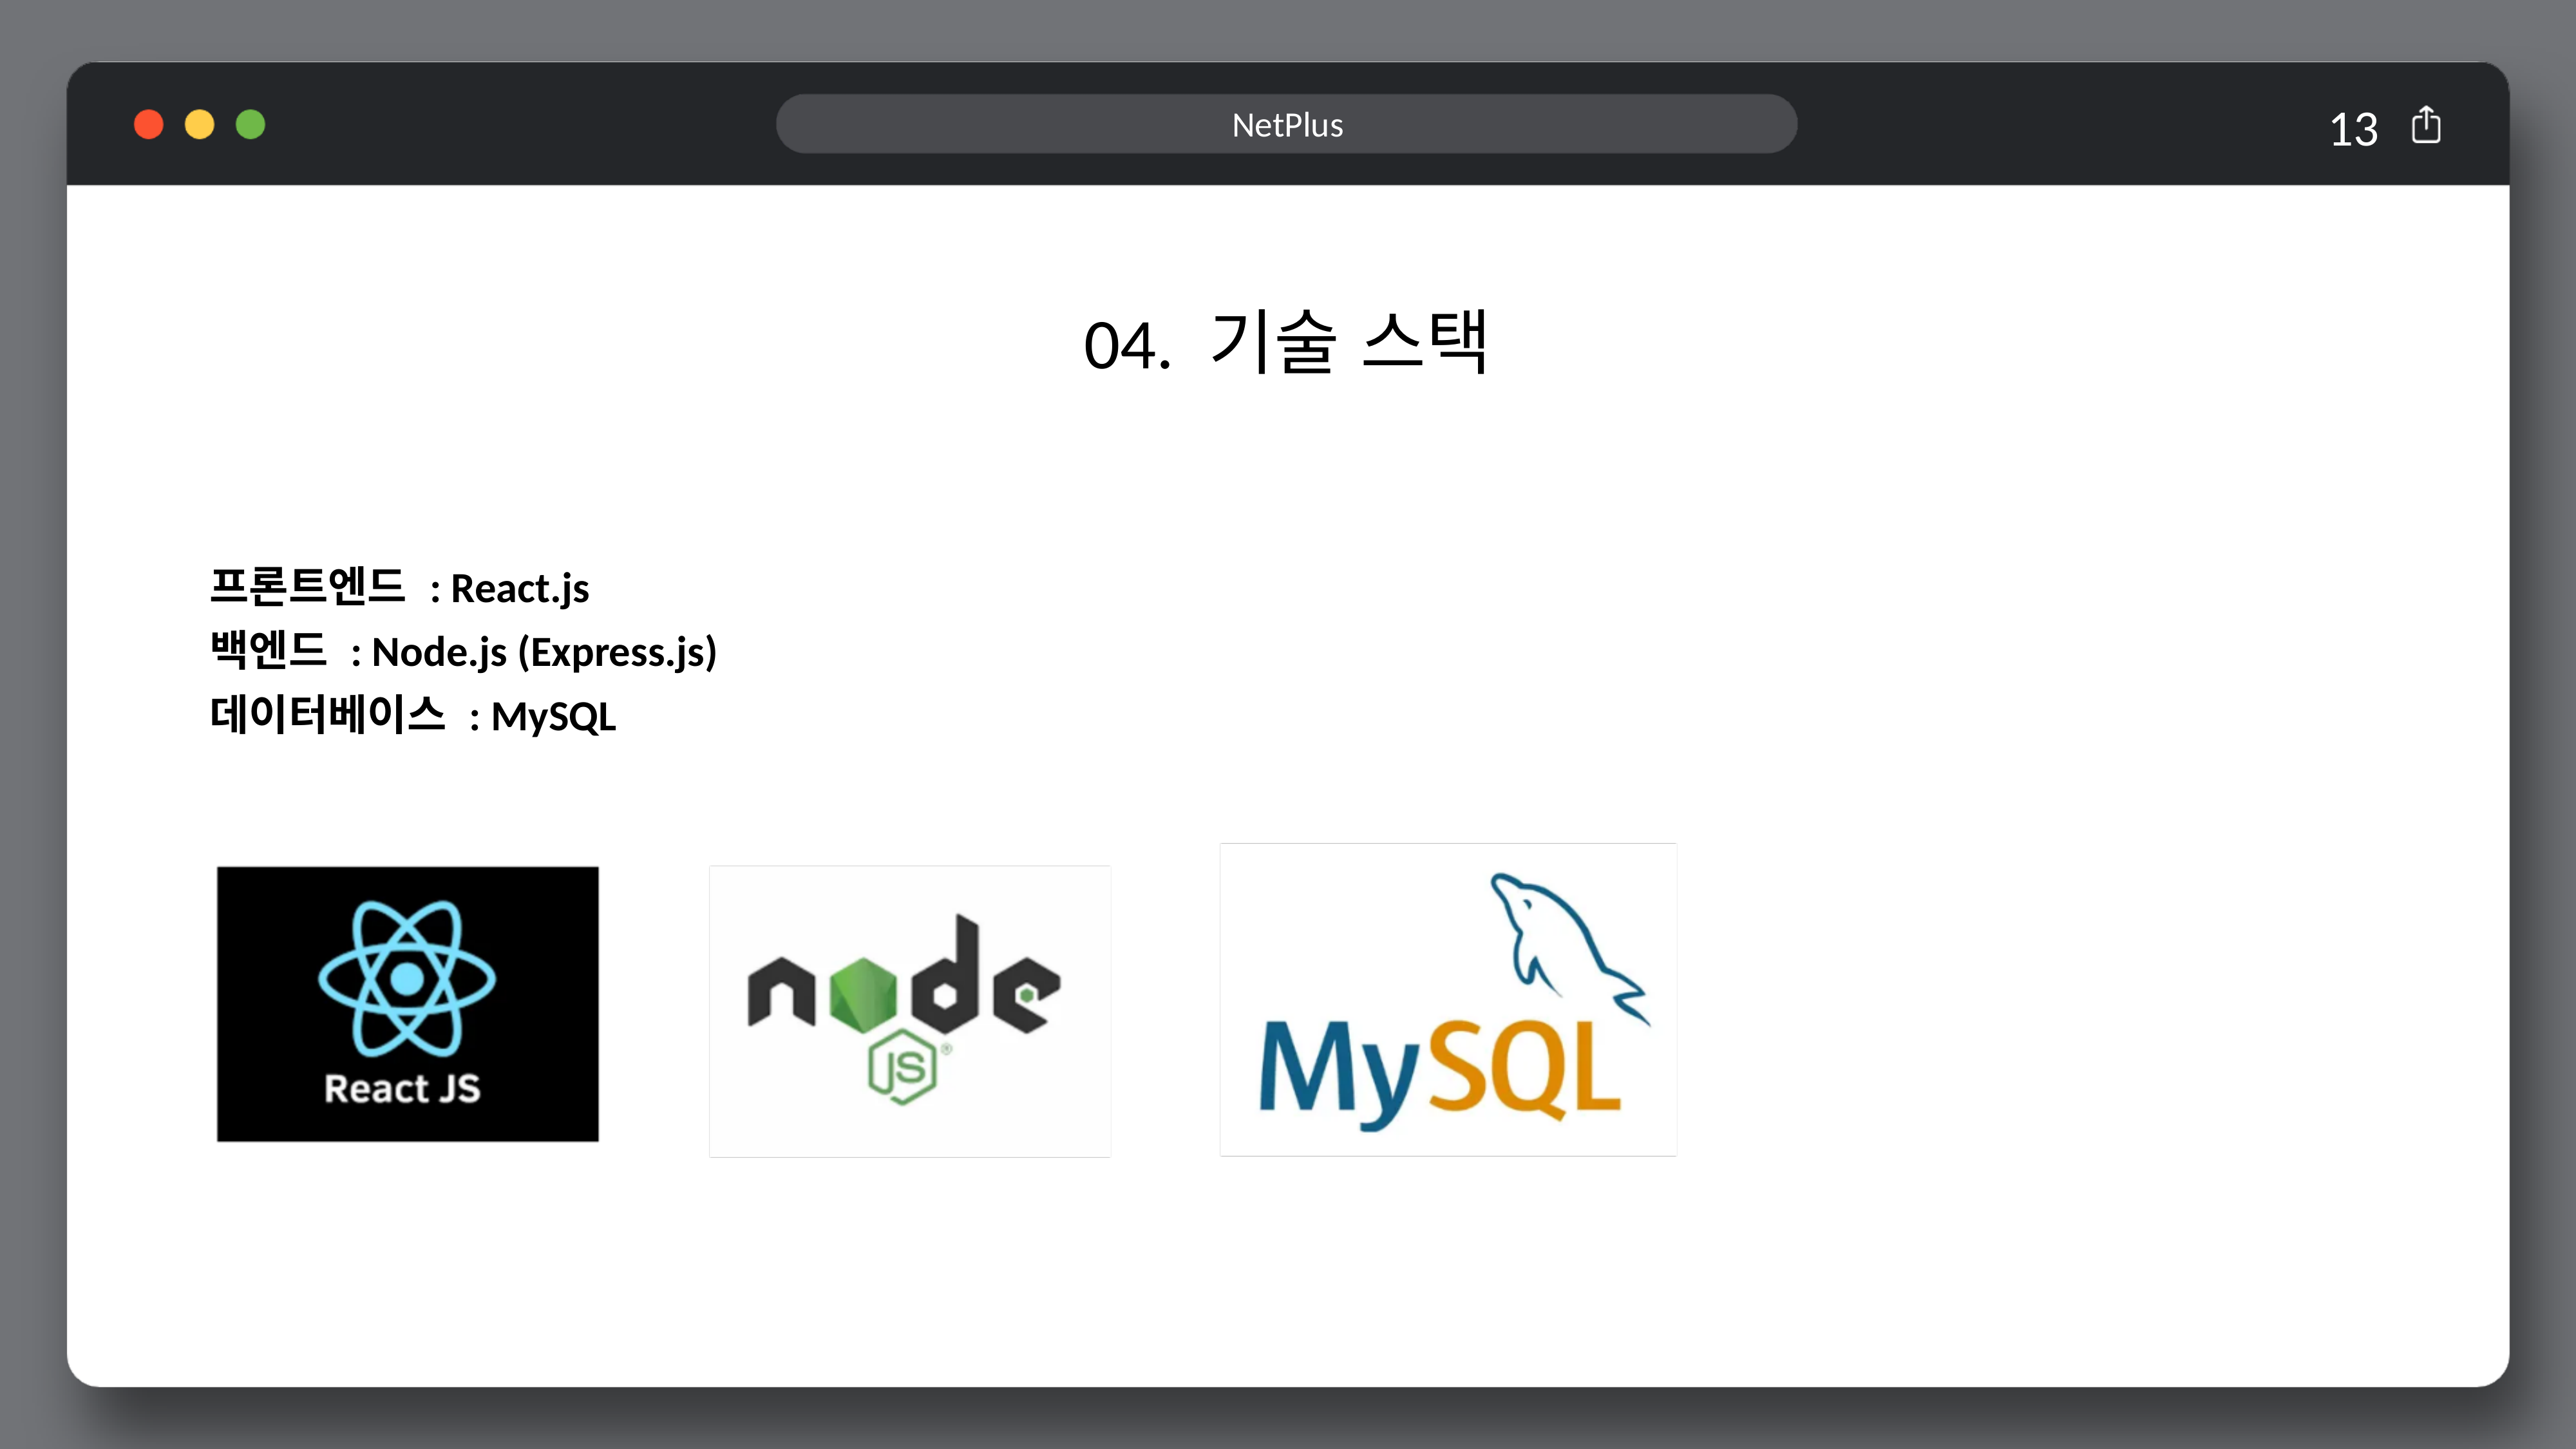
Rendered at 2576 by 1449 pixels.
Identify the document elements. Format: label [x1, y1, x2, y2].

picture [65, 60, 2512, 1389]
